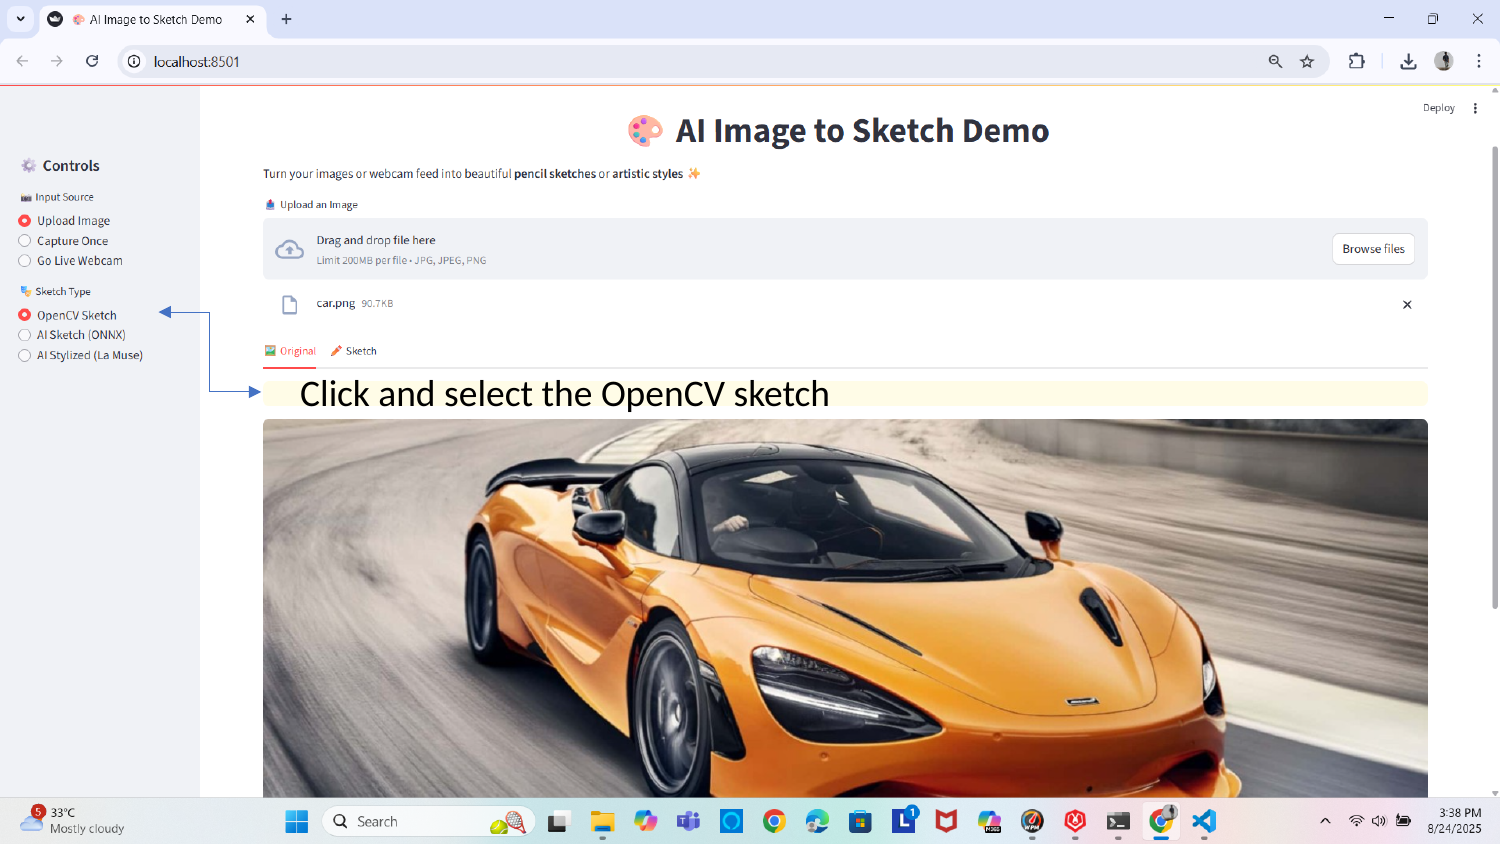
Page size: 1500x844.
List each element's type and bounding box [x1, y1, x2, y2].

picture [0, 0, 1500, 844]
text_box [158, 312, 262, 392]
